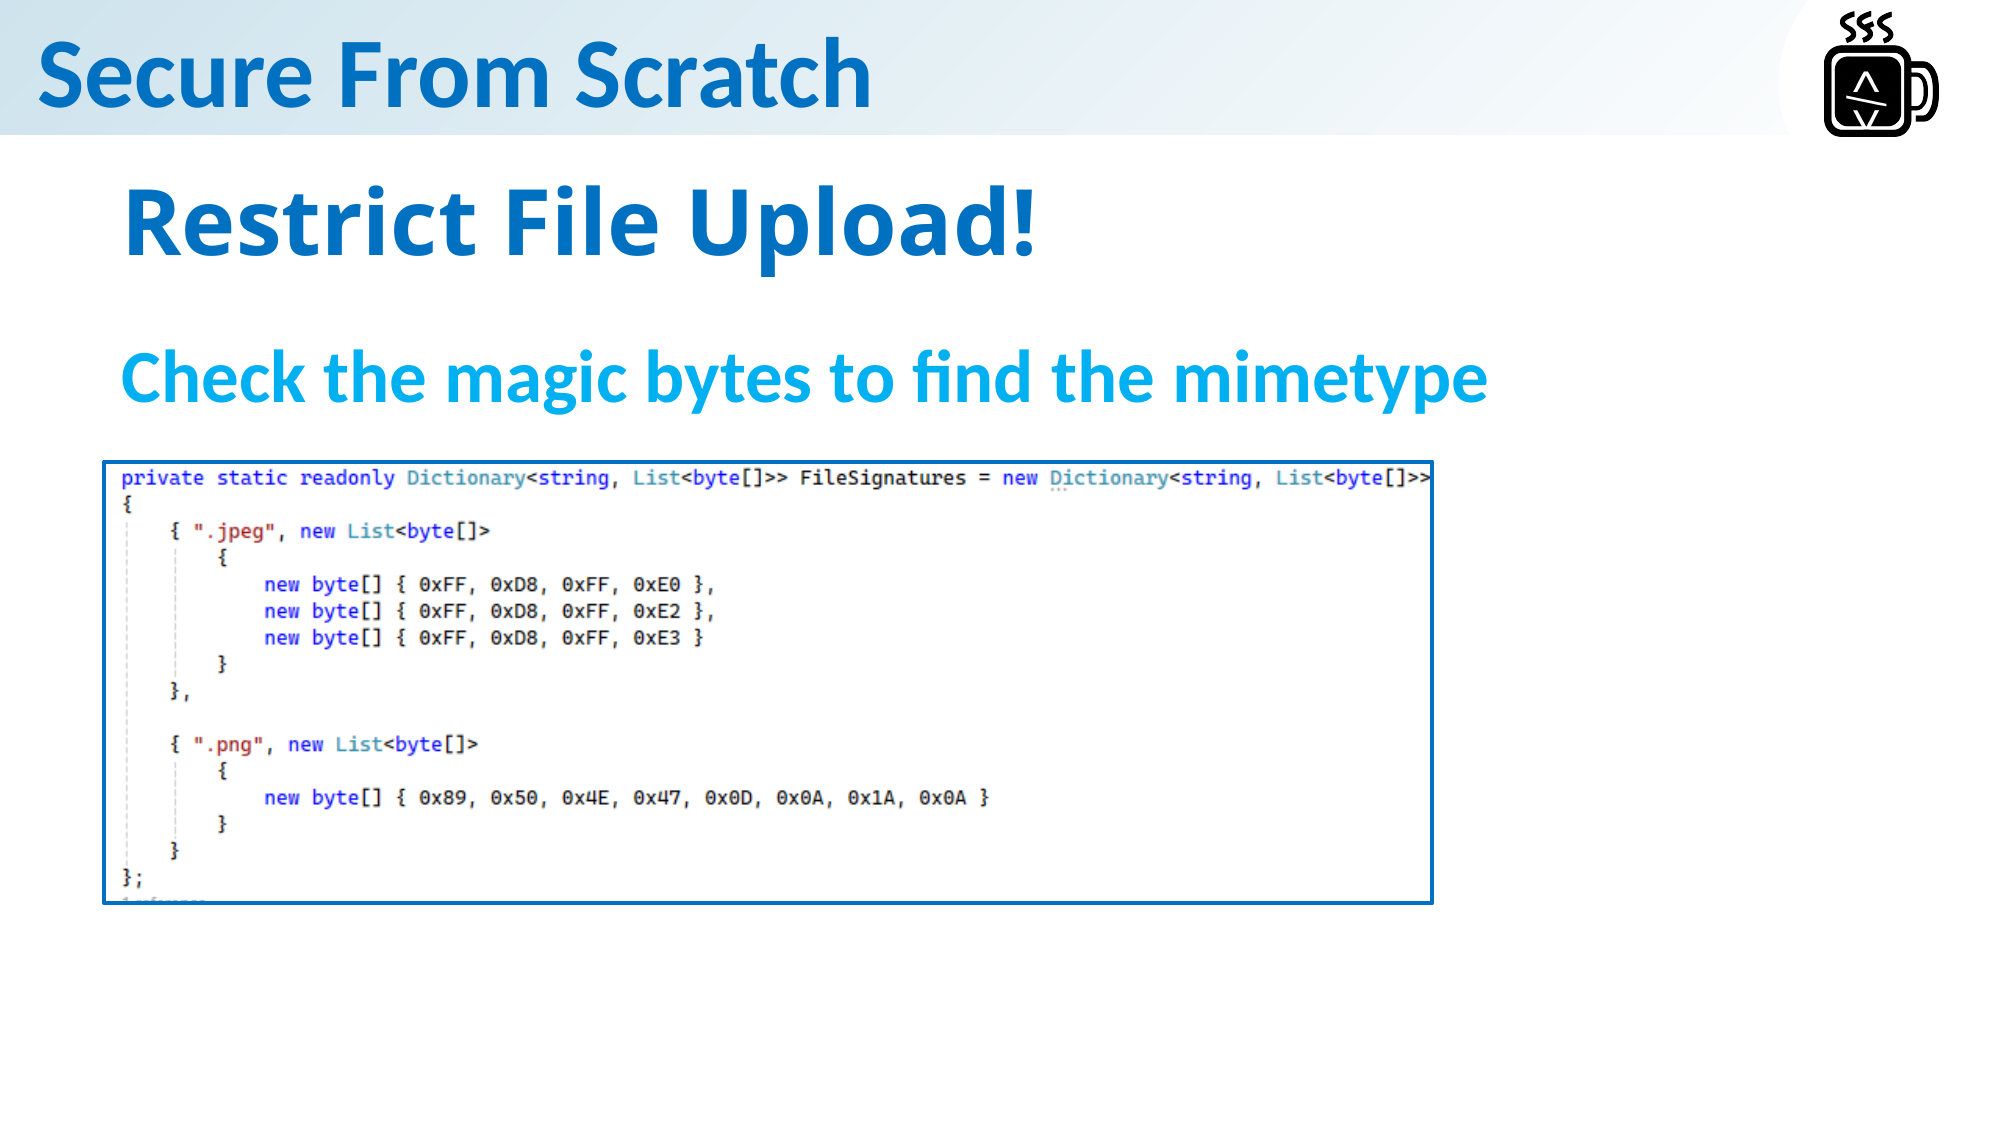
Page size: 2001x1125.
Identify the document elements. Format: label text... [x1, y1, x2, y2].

picture [106, 463, 1430, 902]
picture [1824, 11, 1939, 137]
title Restrict File Upload! [106, 156, 2000, 296]
list Check the magic bytes to find the mimetype [106, 330, 1973, 1085]
